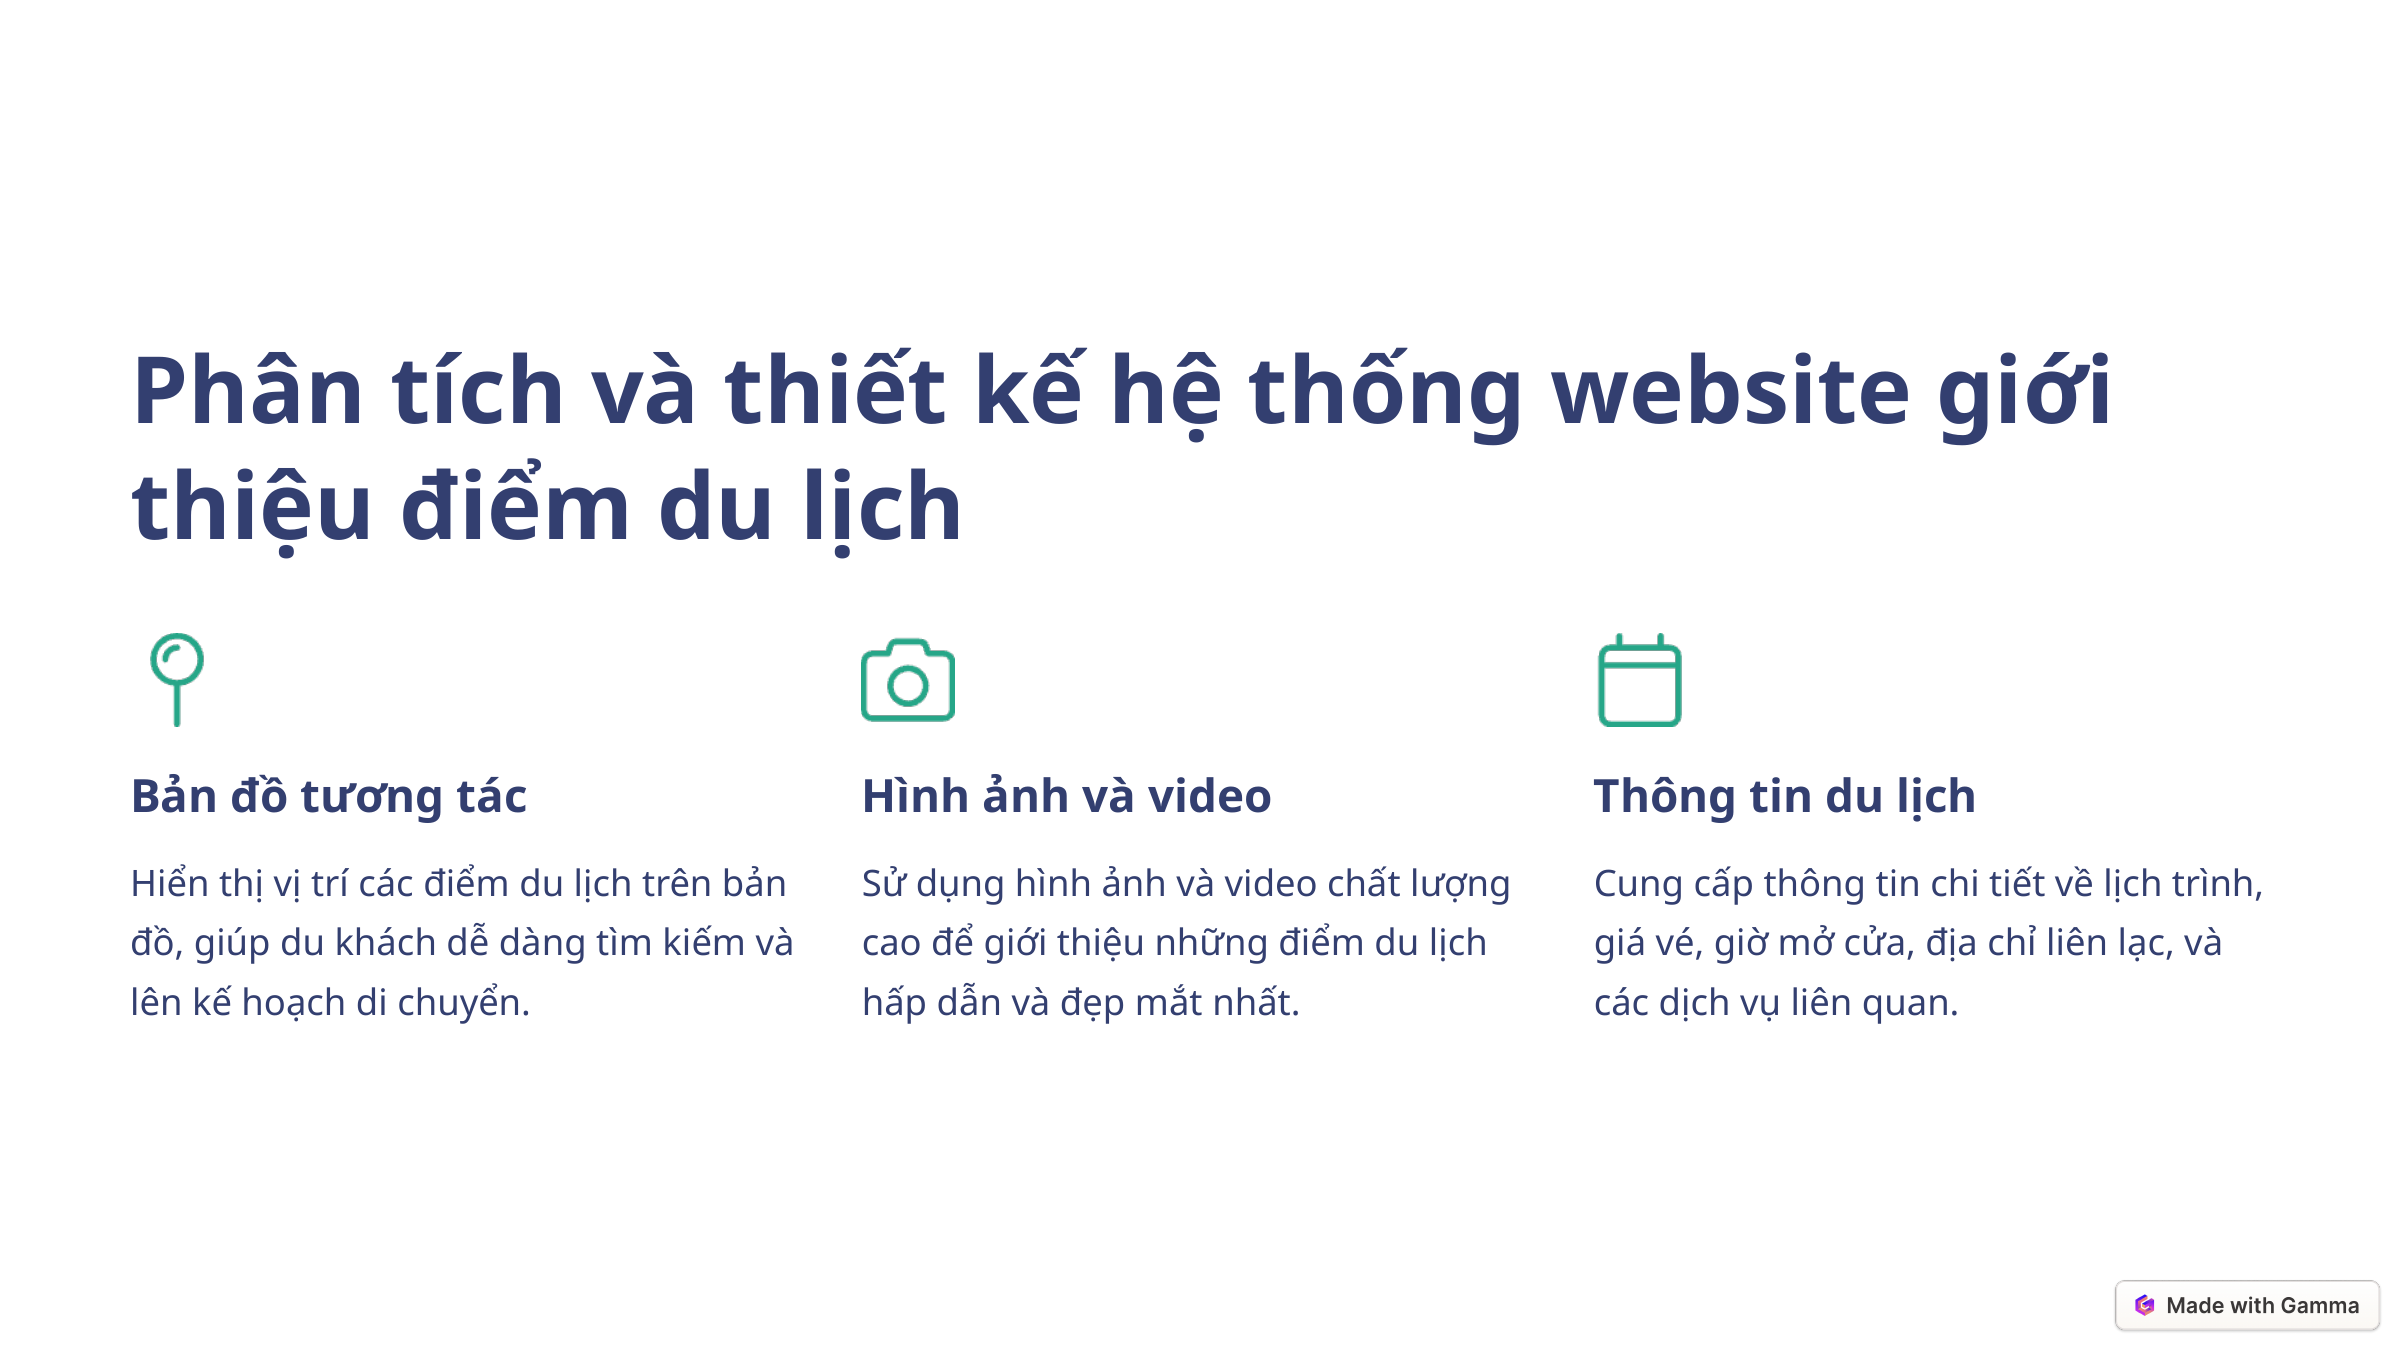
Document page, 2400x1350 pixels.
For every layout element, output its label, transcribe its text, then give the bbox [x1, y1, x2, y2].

picture [2106, 1271, 2389, 1339]
text_box Hình ảnh và video [861, 763, 1369, 823]
picture [861, 633, 955, 727]
picture [1593, 633, 1687, 727]
text_box Hiển thị vị trí các điểm du lịch trên bản đồ, giúp du khách dễ dàng tìm kiếm và lên kế hoạch di chuyển. [130, 844, 807, 1023]
text_box Bản đồ tương tác [130, 763, 634, 823]
text_box Sử dụng hình ảnh và video chất lượng cao để giới thiệu những điểm du lịch hấp dẫn và đẹp mắt nhất. [861, 844, 1538, 1023]
text_box Cung cấp thông tin chi tiết về lịch trình, giá vé, giờ mở cửa, địa chỉ liên lạc, và các dịch vụ liên quan. [1593, 844, 2270, 1023]
picture [130, 633, 224, 727]
text_box Phân tích và thiết kế hệ thống website giới thiệu điểm du lịch [130, 326, 2270, 560]
text_box Thông tin du lịch [1593, 763, 2068, 823]
